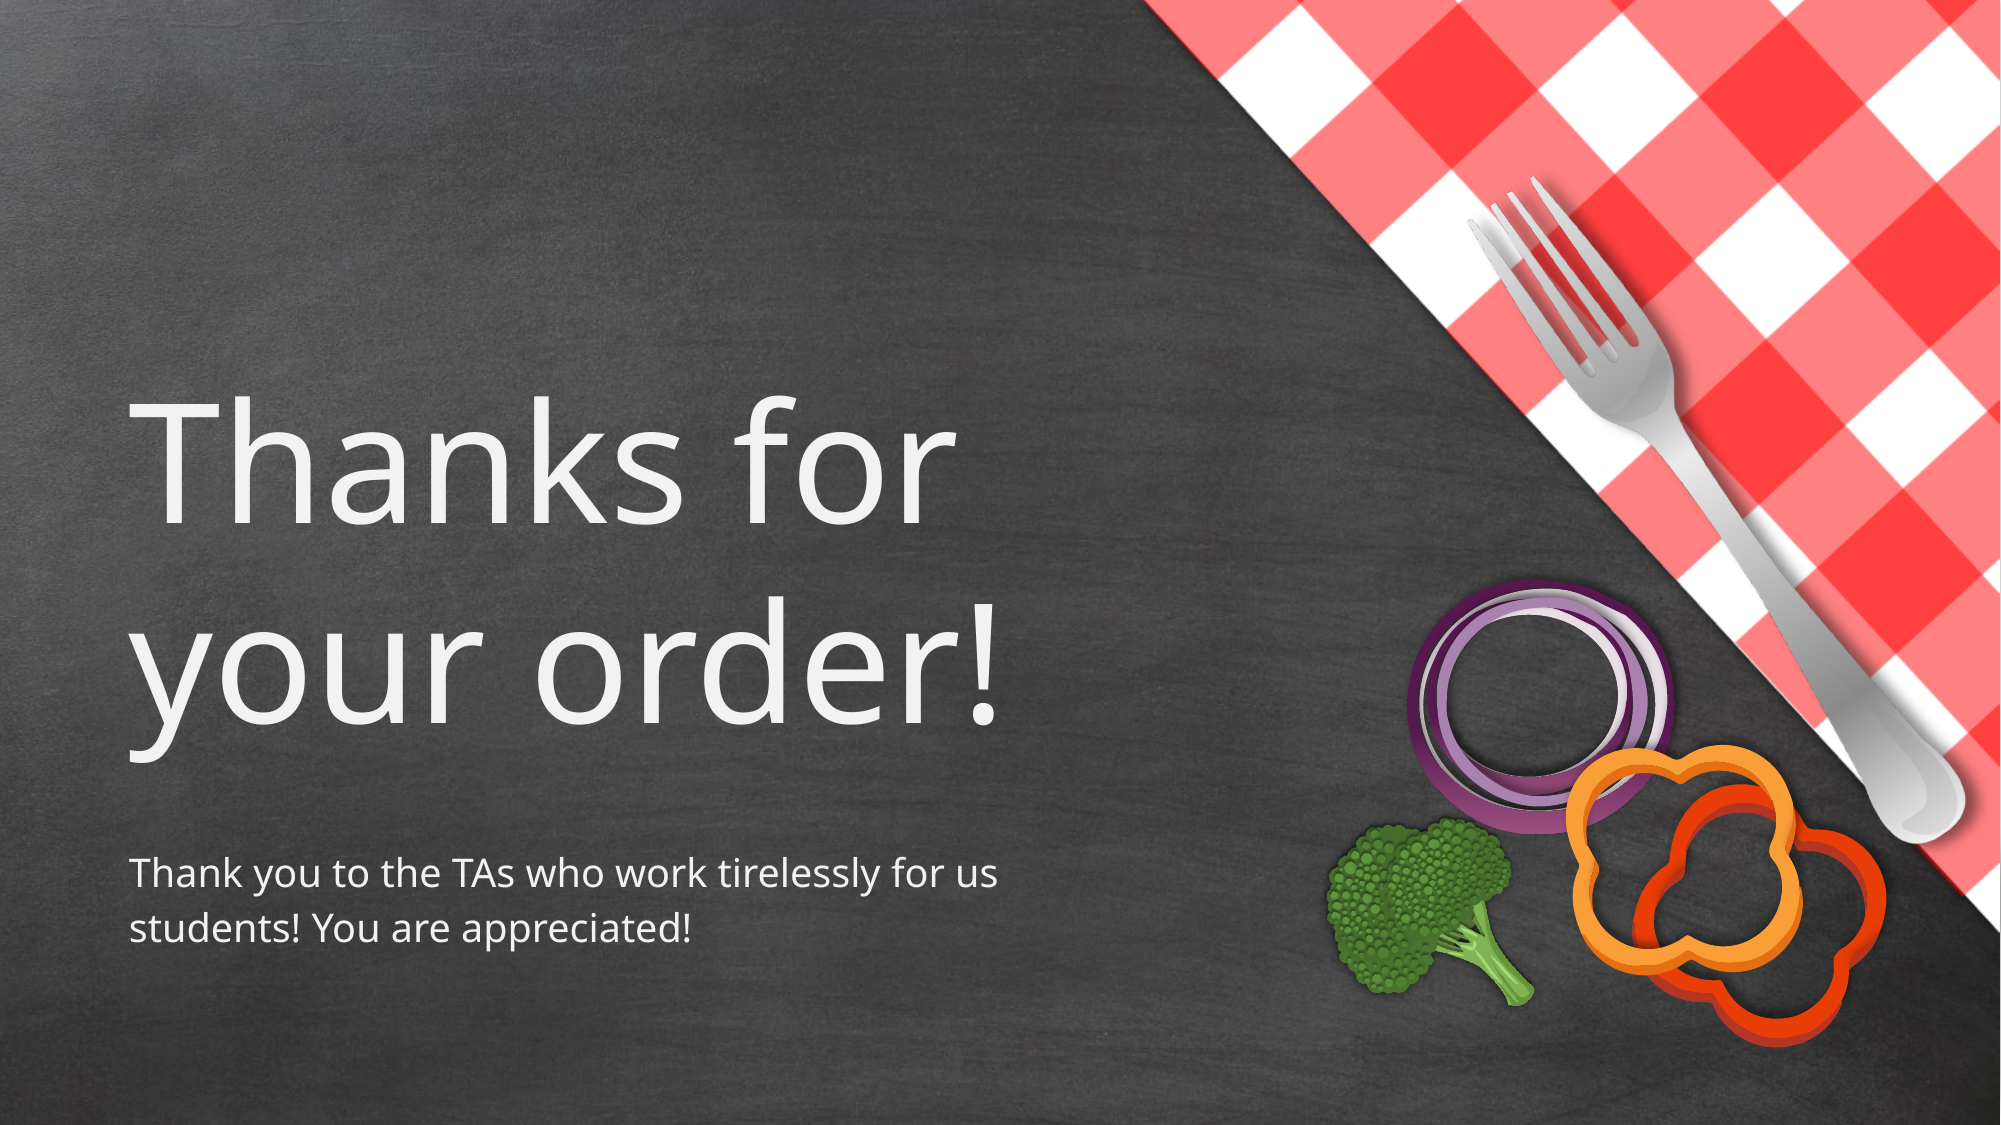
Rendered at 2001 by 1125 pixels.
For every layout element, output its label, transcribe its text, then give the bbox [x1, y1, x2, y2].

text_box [1406, 578, 1662, 766]
title Thanks for your order! [109, 258, 1227, 778]
subtitle Thank you to the TAs who work tirelessly for us students! You are appreciated! [109, 821, 1113, 1051]
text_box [1567, 746, 1802, 975]
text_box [1642, 801, 1877, 1031]
picture [0, 0, 2000, 1125]
